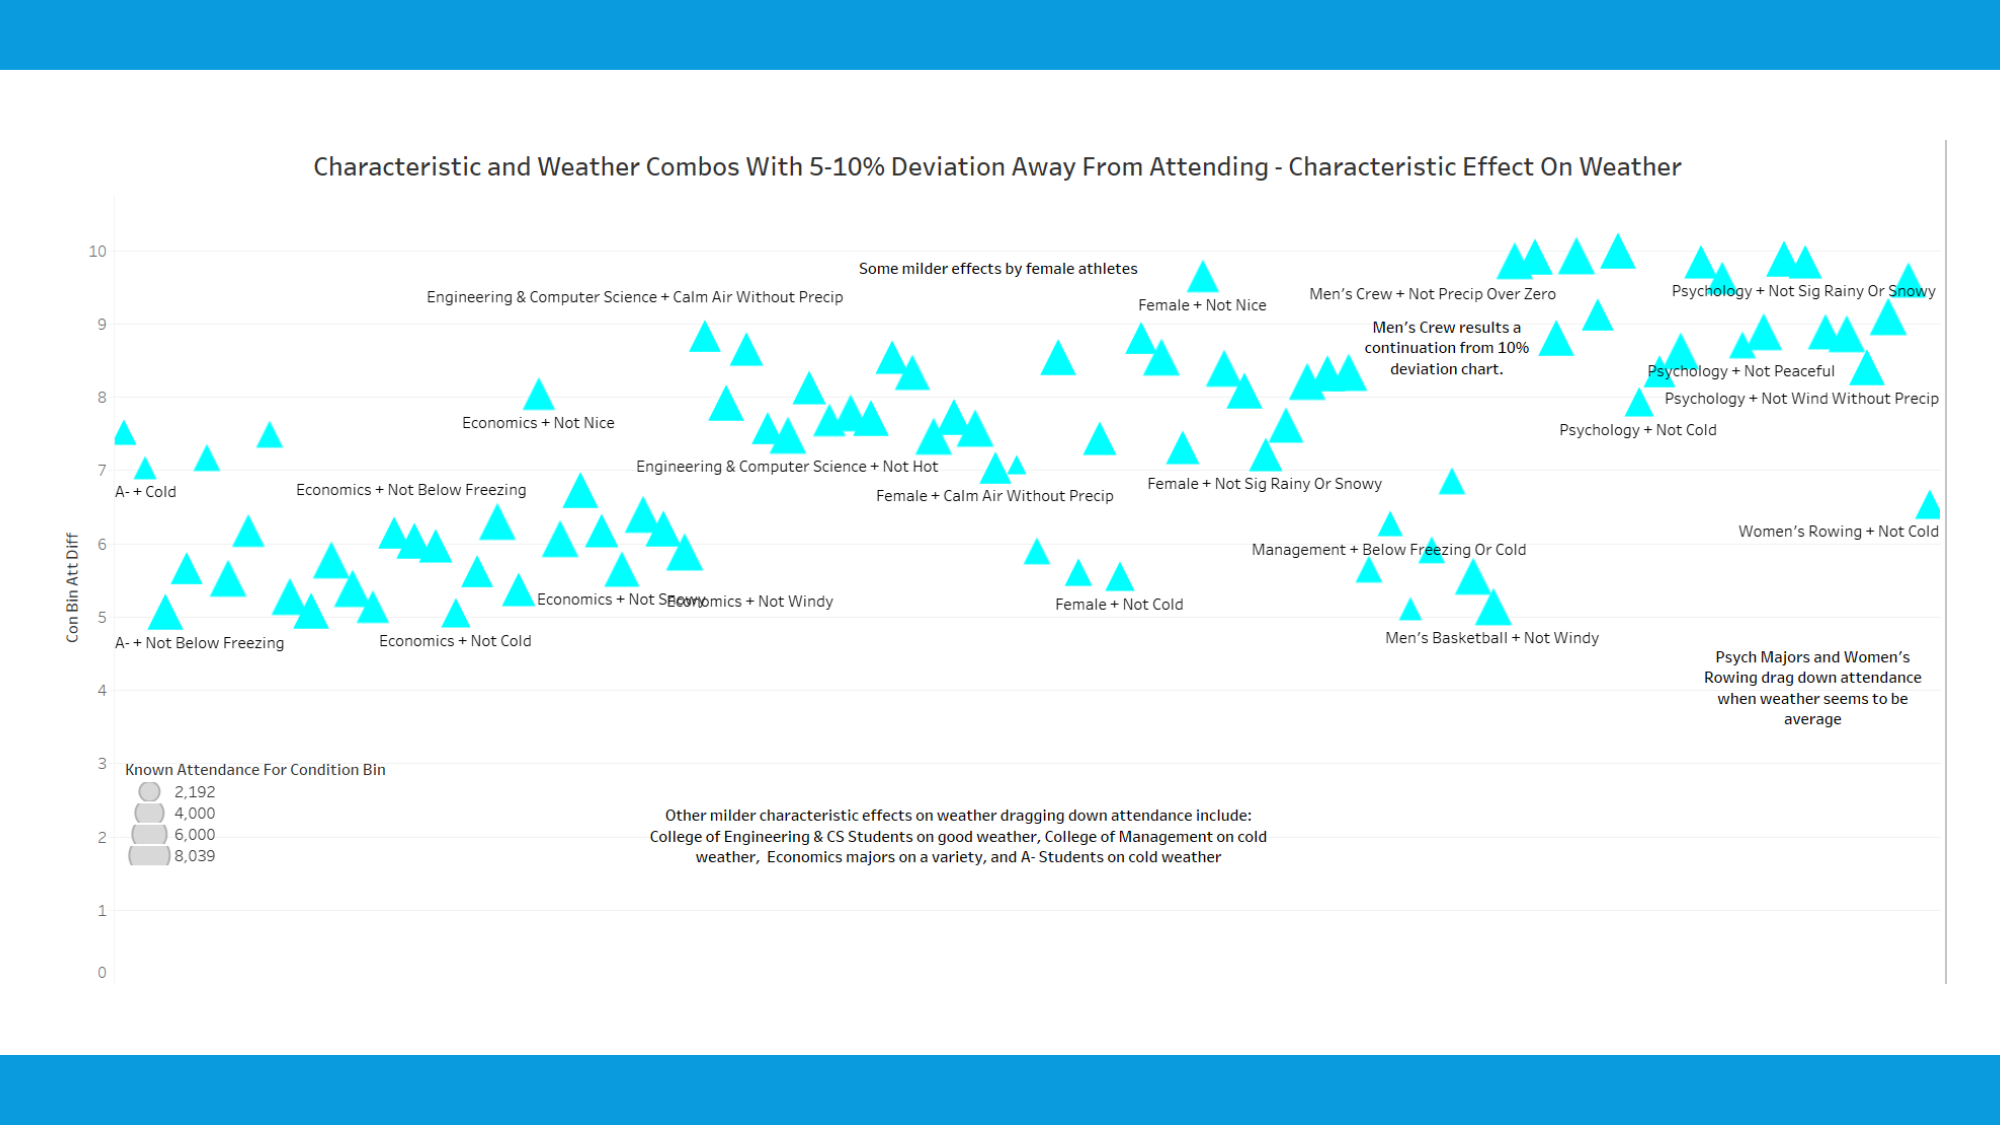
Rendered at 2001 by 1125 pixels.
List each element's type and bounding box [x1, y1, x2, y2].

text_box [0, 69, 2000, 1056]
picture [52, 140, 1948, 985]
